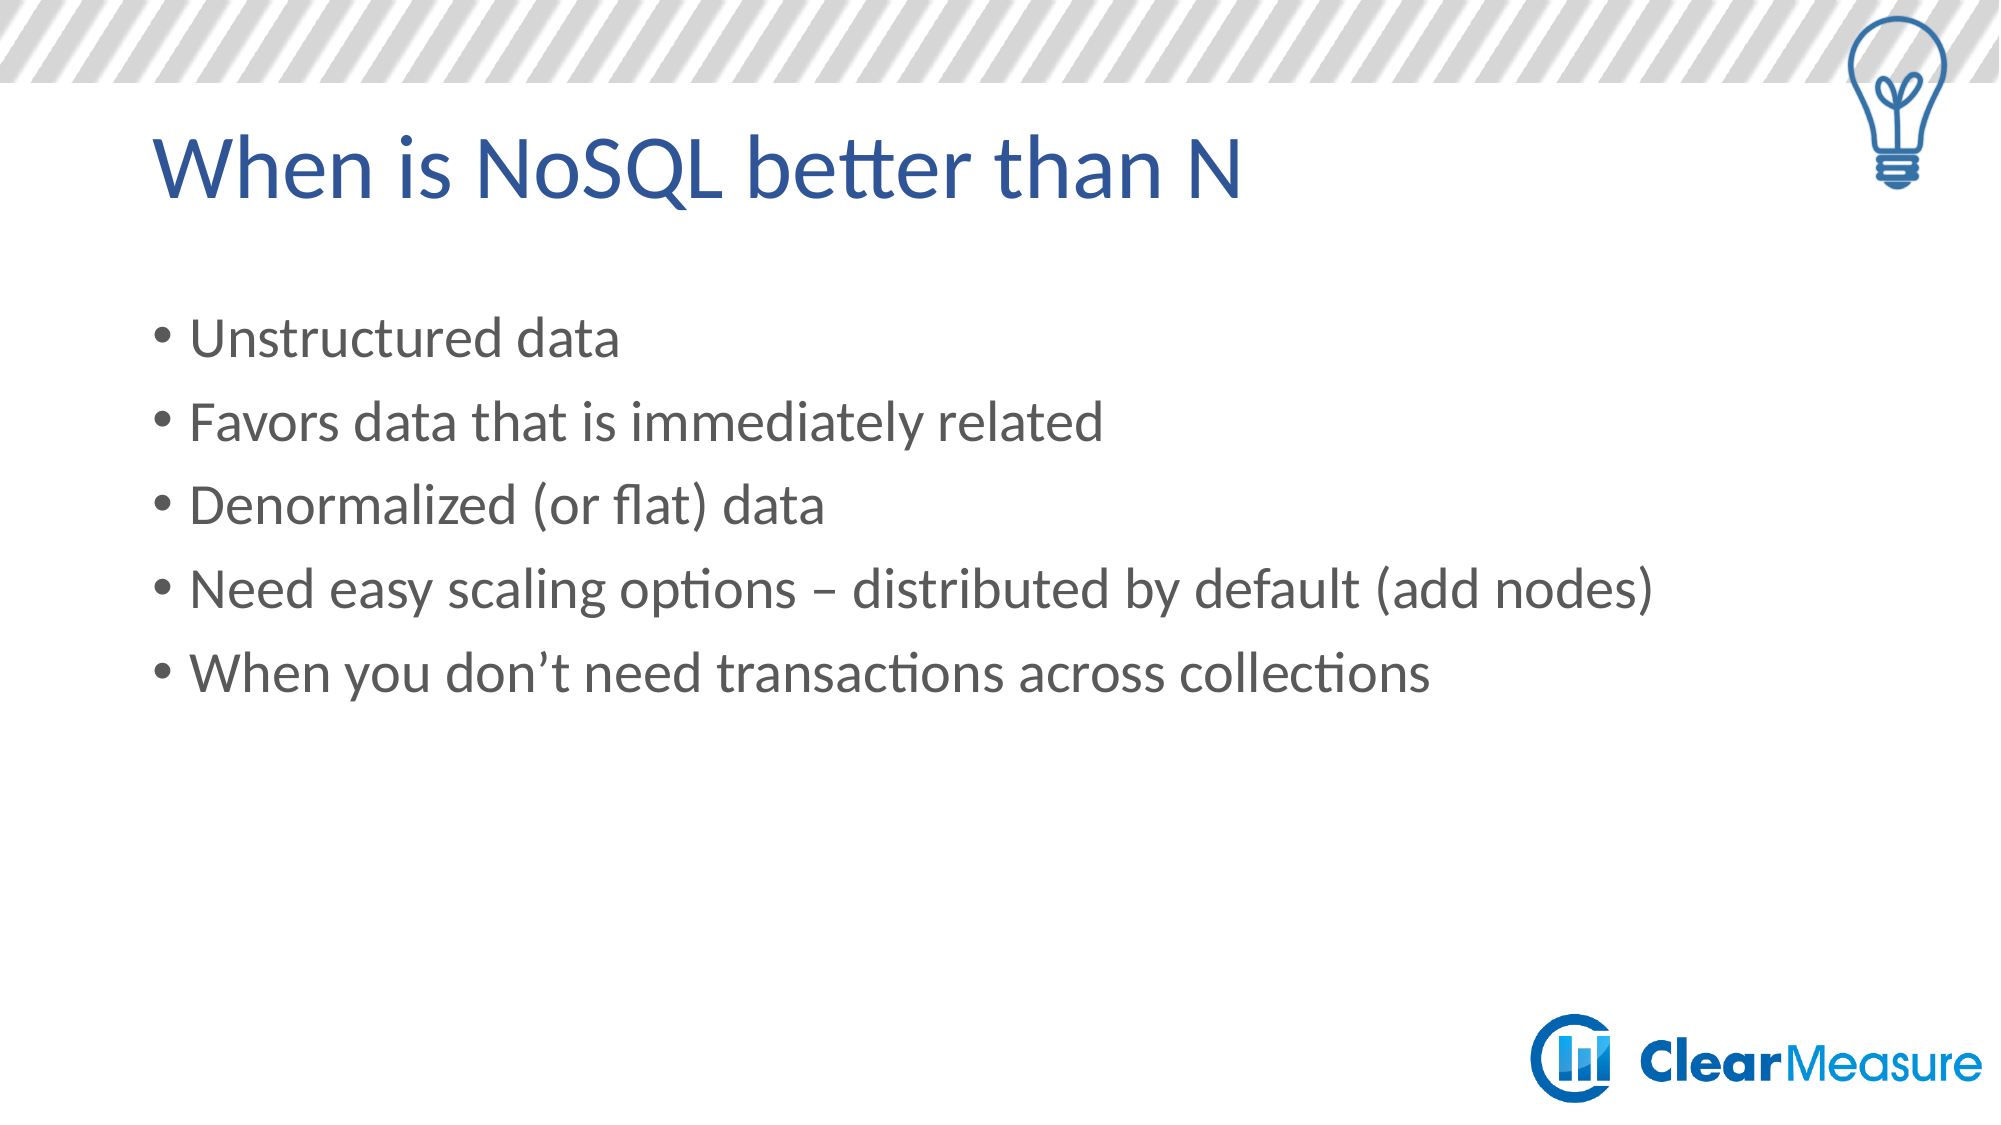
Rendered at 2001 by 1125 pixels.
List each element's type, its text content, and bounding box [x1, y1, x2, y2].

list Unstructured data Favors data that is immediately related Denormalized (or flat) data Need easy scaling options – distributed by default (add nodes) When you don’t need transactions across collections [137, 299, 1863, 1014]
picture [1527, 1009, 1984, 1107]
title When is NoSQL better than N [137, 59, 1863, 278]
picture [0, 0, 2000, 206]
